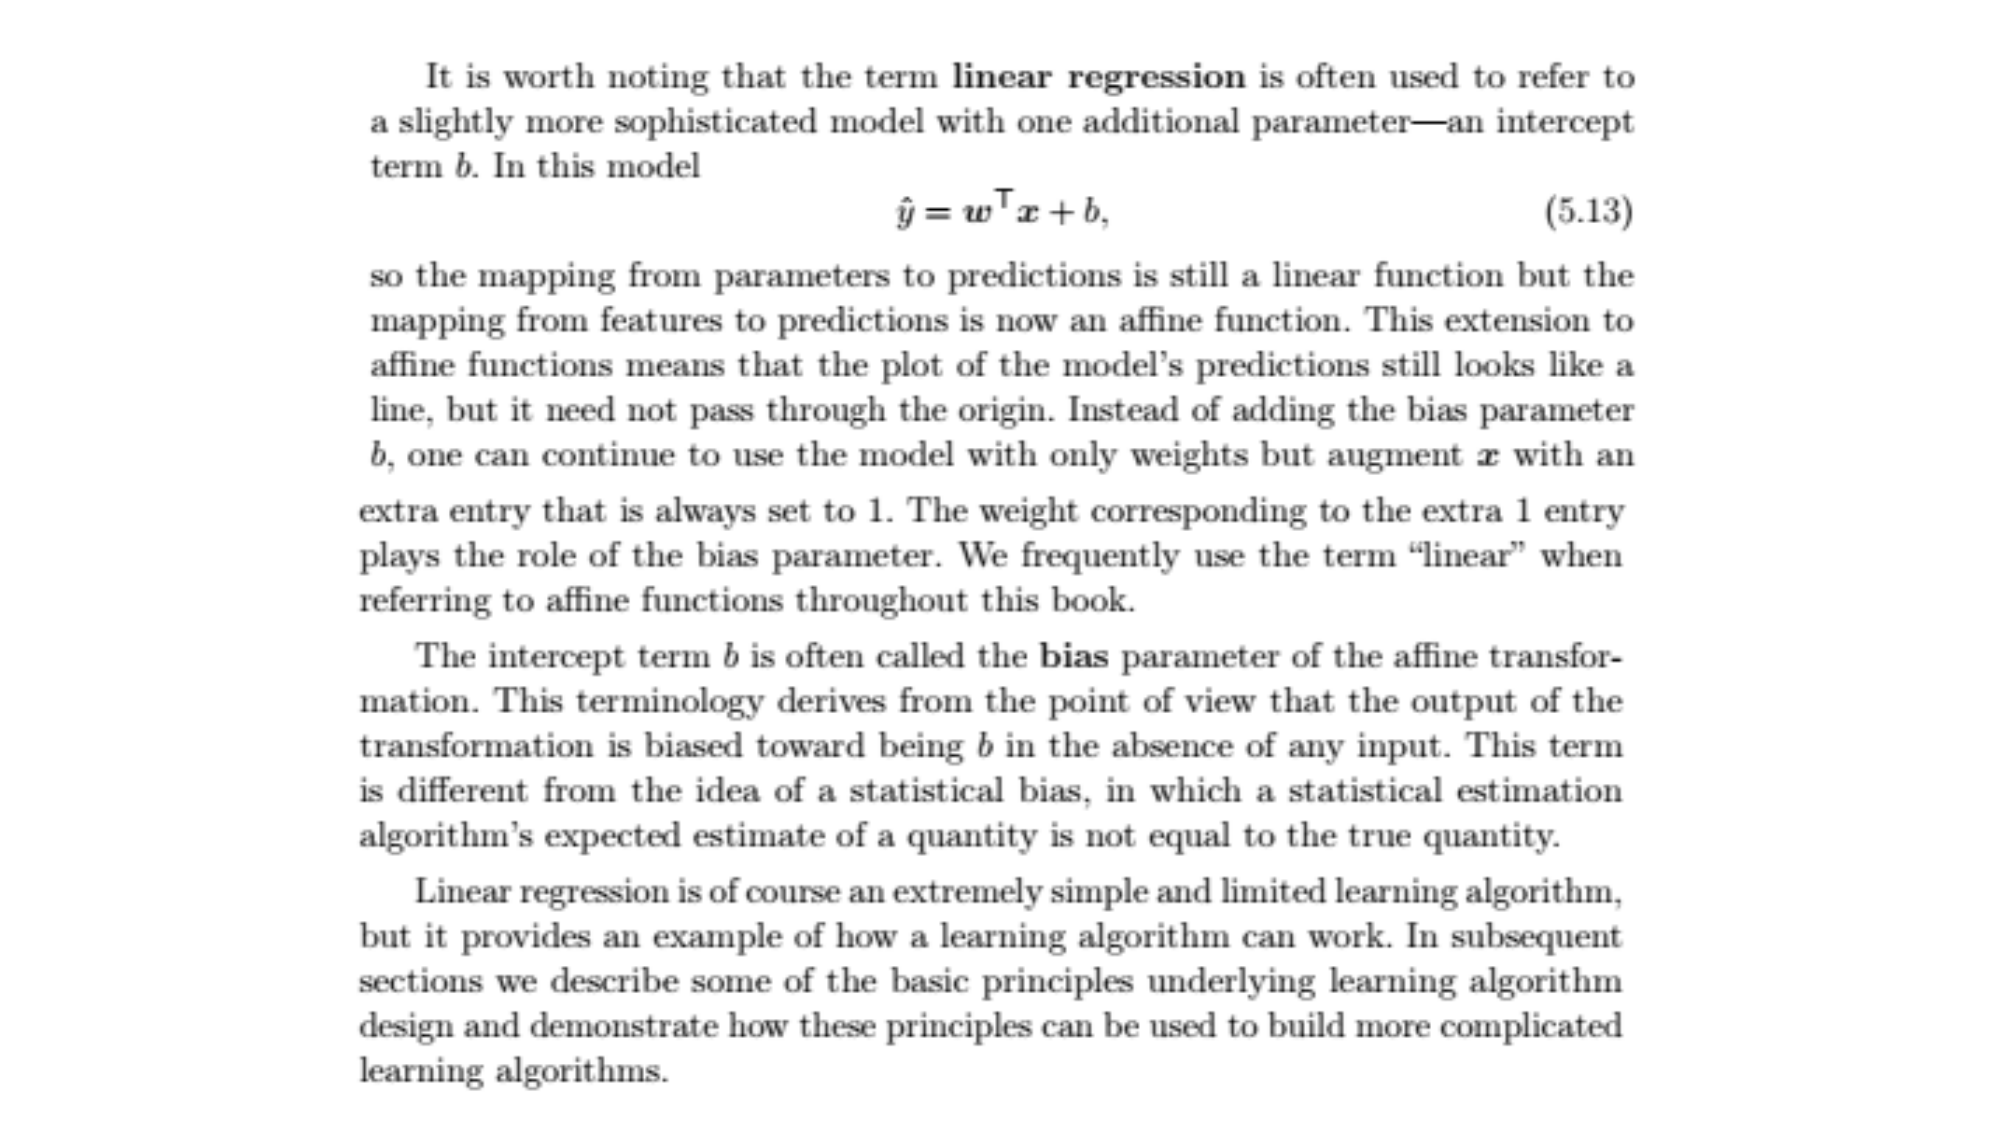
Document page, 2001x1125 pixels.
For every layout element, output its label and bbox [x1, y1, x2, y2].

picture [336, 27, 1655, 1105]
